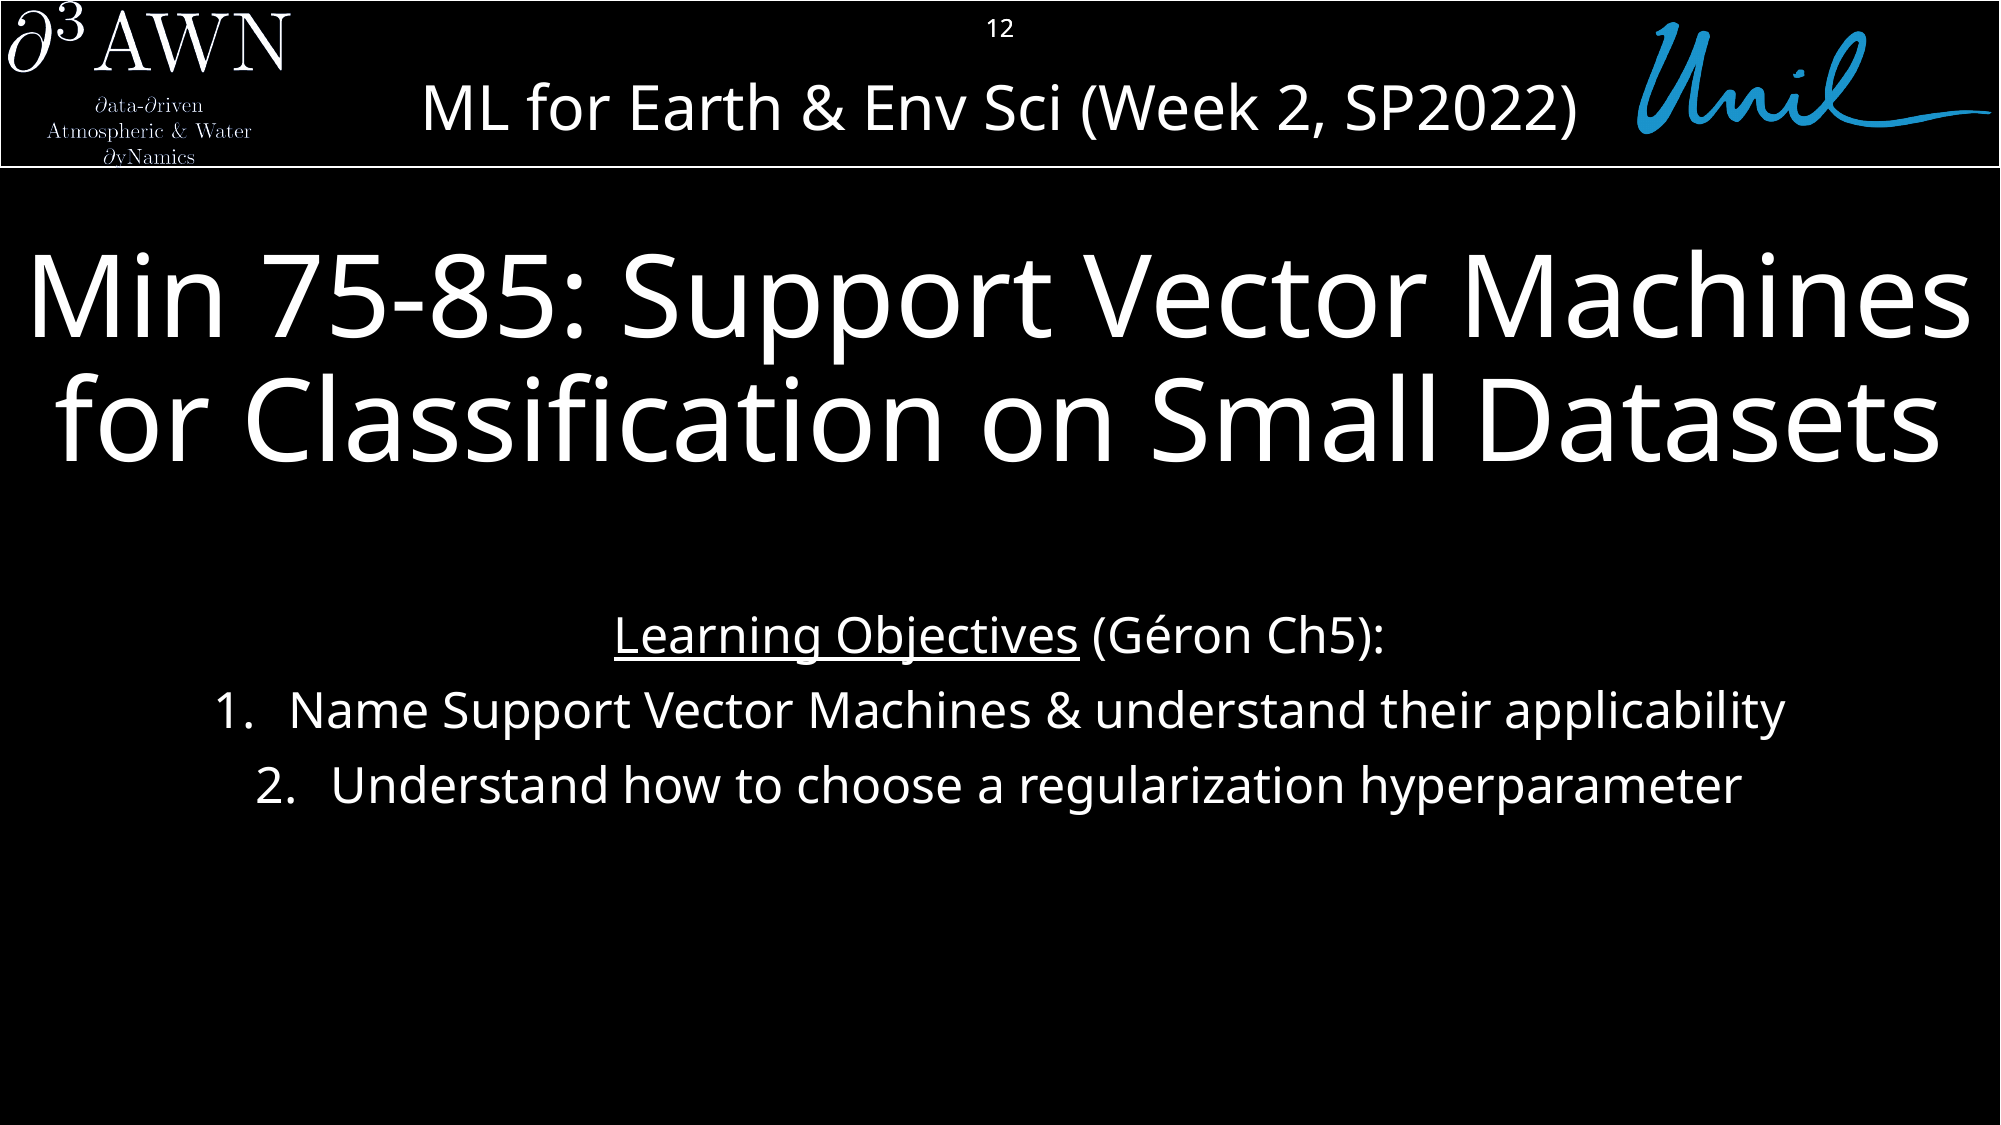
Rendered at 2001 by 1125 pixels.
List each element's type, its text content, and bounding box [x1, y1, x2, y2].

picture [0, 0, 298, 168]
picture [1609, 22, 2000, 145]
text_box Learning Objectives (Géron Ch5): Name Support Vector Machines & understand their applicability Understand how to choose a regularization hyperparameter [0, 602, 2000, 995]
title Min 75-85: Support Vector Machines for Classification on Small Datasets [0, 169, 2000, 494]
slide_number 12 [774, 0, 1225, 60]
